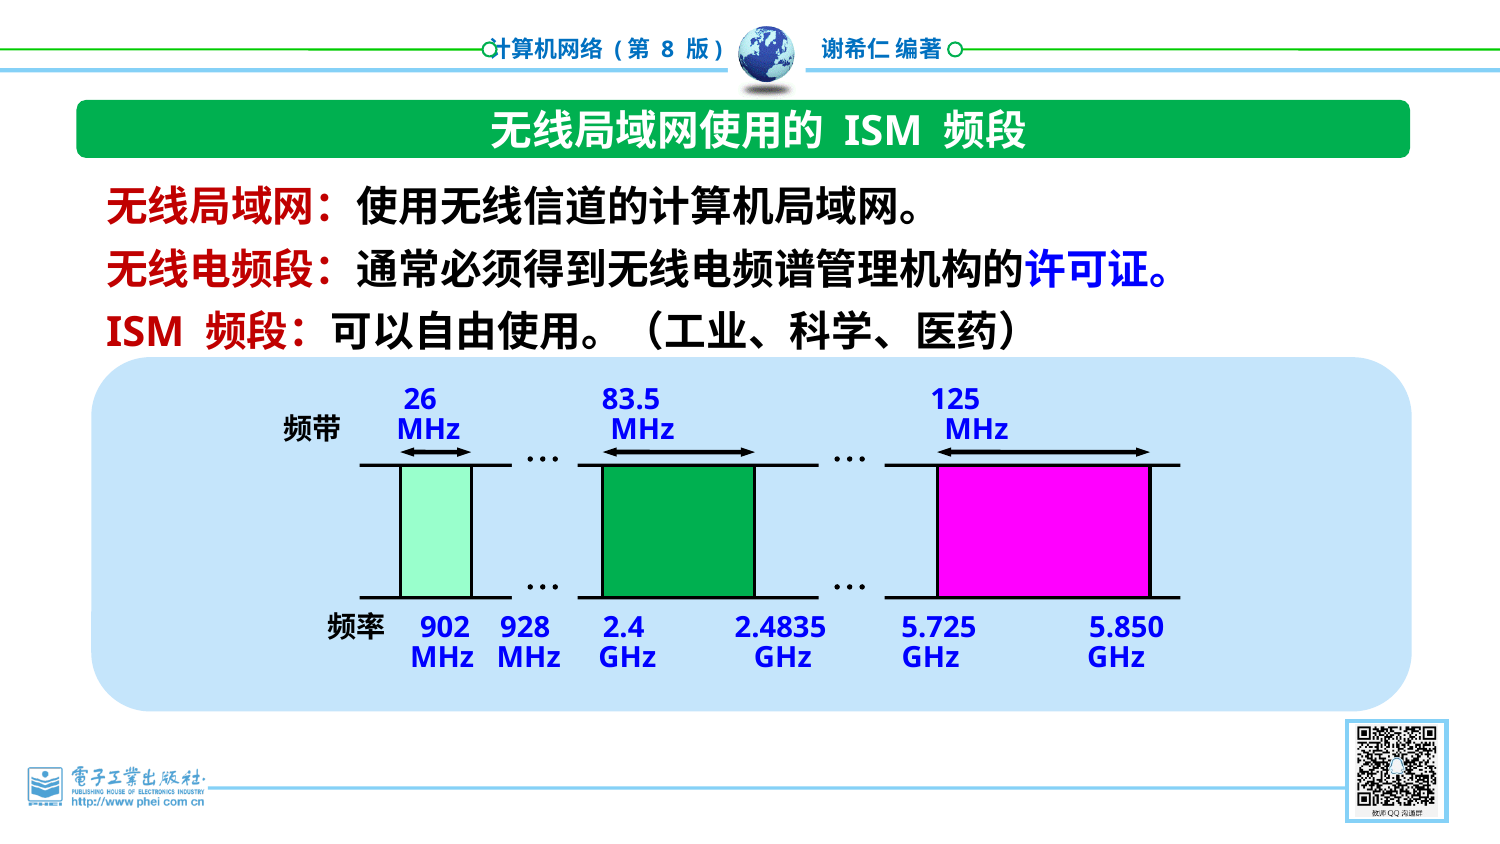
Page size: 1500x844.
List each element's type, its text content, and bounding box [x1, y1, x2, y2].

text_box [268, 377, 1225, 683]
text_box [89, 363, 1414, 714]
text_box 无线局域网：使用无线信道的计算机局域网。 无线电频段：通常必须得到无线电频谱管理机构的许可证。 ISM 频段：可以自由使用。（工业、科学、医药） [91, 160, 1412, 363]
picture [1355, 724, 1438, 817]
picture [736, 24, 796, 99]
picture [23, 764, 208, 809]
list 无线局域网使用的 ISM 频段 [204, 99, 1293, 158]
